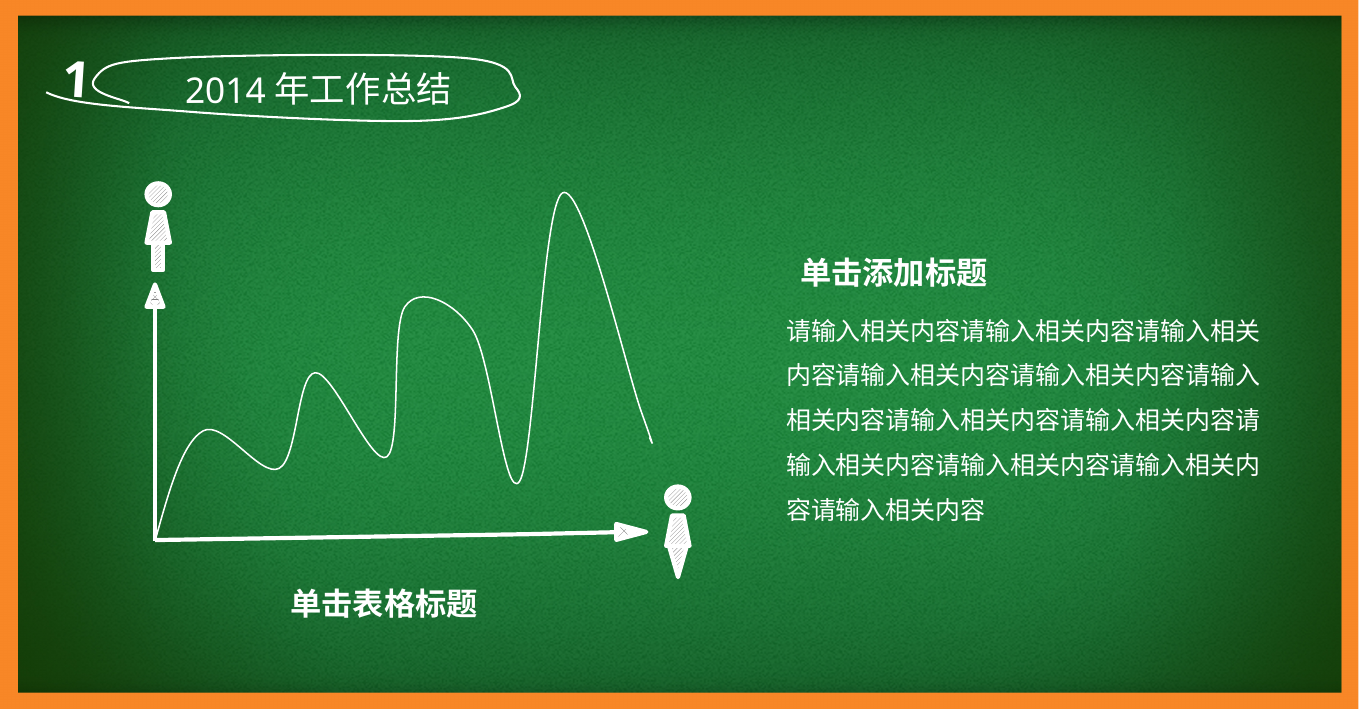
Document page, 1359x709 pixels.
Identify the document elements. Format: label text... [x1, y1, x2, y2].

text_box [168, 191, 653, 522]
picture [0, 0, 1359, 709]
text_box 单击表格标题 [249, 577, 519, 629]
text_box 请输入相关内容请输入相关内容请输入相关内容请输入相关内容请输入相关内容请输入相关内容请输入相关内容请输入相关内容请输入相关内容请输入相关内容请输入相关内容请输入相关内容 [773, 293, 1296, 532]
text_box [45, 45, 521, 130]
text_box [665, 486, 690, 578]
text_box 单击添加标题 [779, 246, 1009, 297]
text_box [146, 183, 171, 271]
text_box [146, 284, 164, 542]
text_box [168, 523, 647, 541]
